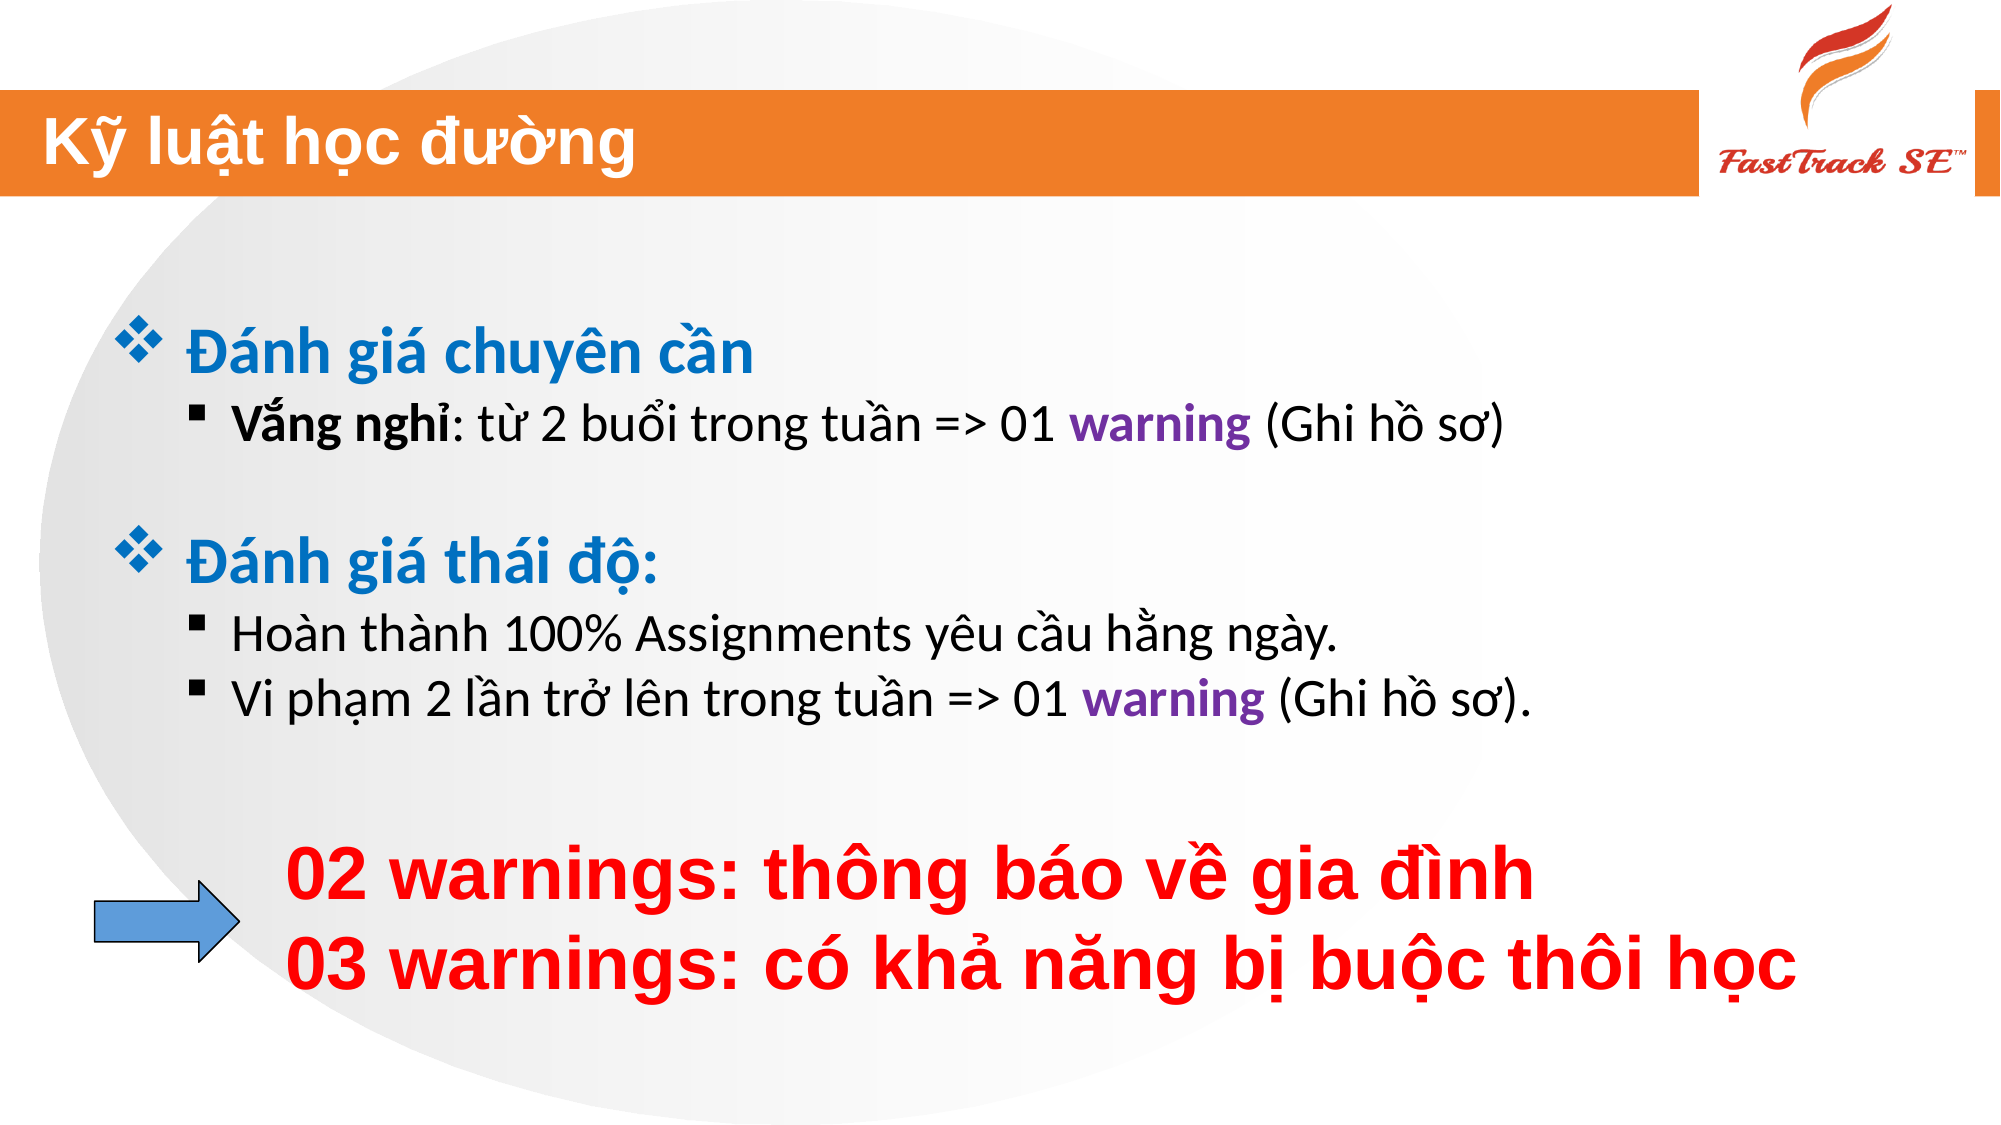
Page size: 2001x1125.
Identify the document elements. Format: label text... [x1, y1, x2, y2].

title Kỹ luật học đường [8, 97, 811, 178]
list Đánh giá chuyên cần Vắng nghỉ: từ 2 buổi trong tuần => 01 warning (Ghi hồ sơ) Đánh giá thái độ: Hoàn thành 100% Assignments yêu cầu hằng ngày. Vi phạm 2 lần trở lên trong tuần => 01 warning (Ghi hồ sơ). [94, 230, 1923, 869]
text_box 02 warnings: thông báo về gia đình 03 warnings: có khả năng bị buộc thôi học [270, 816, 1846, 1012]
picture [1700, 0, 1975, 192]
text_box [94, 880, 240, 963]
